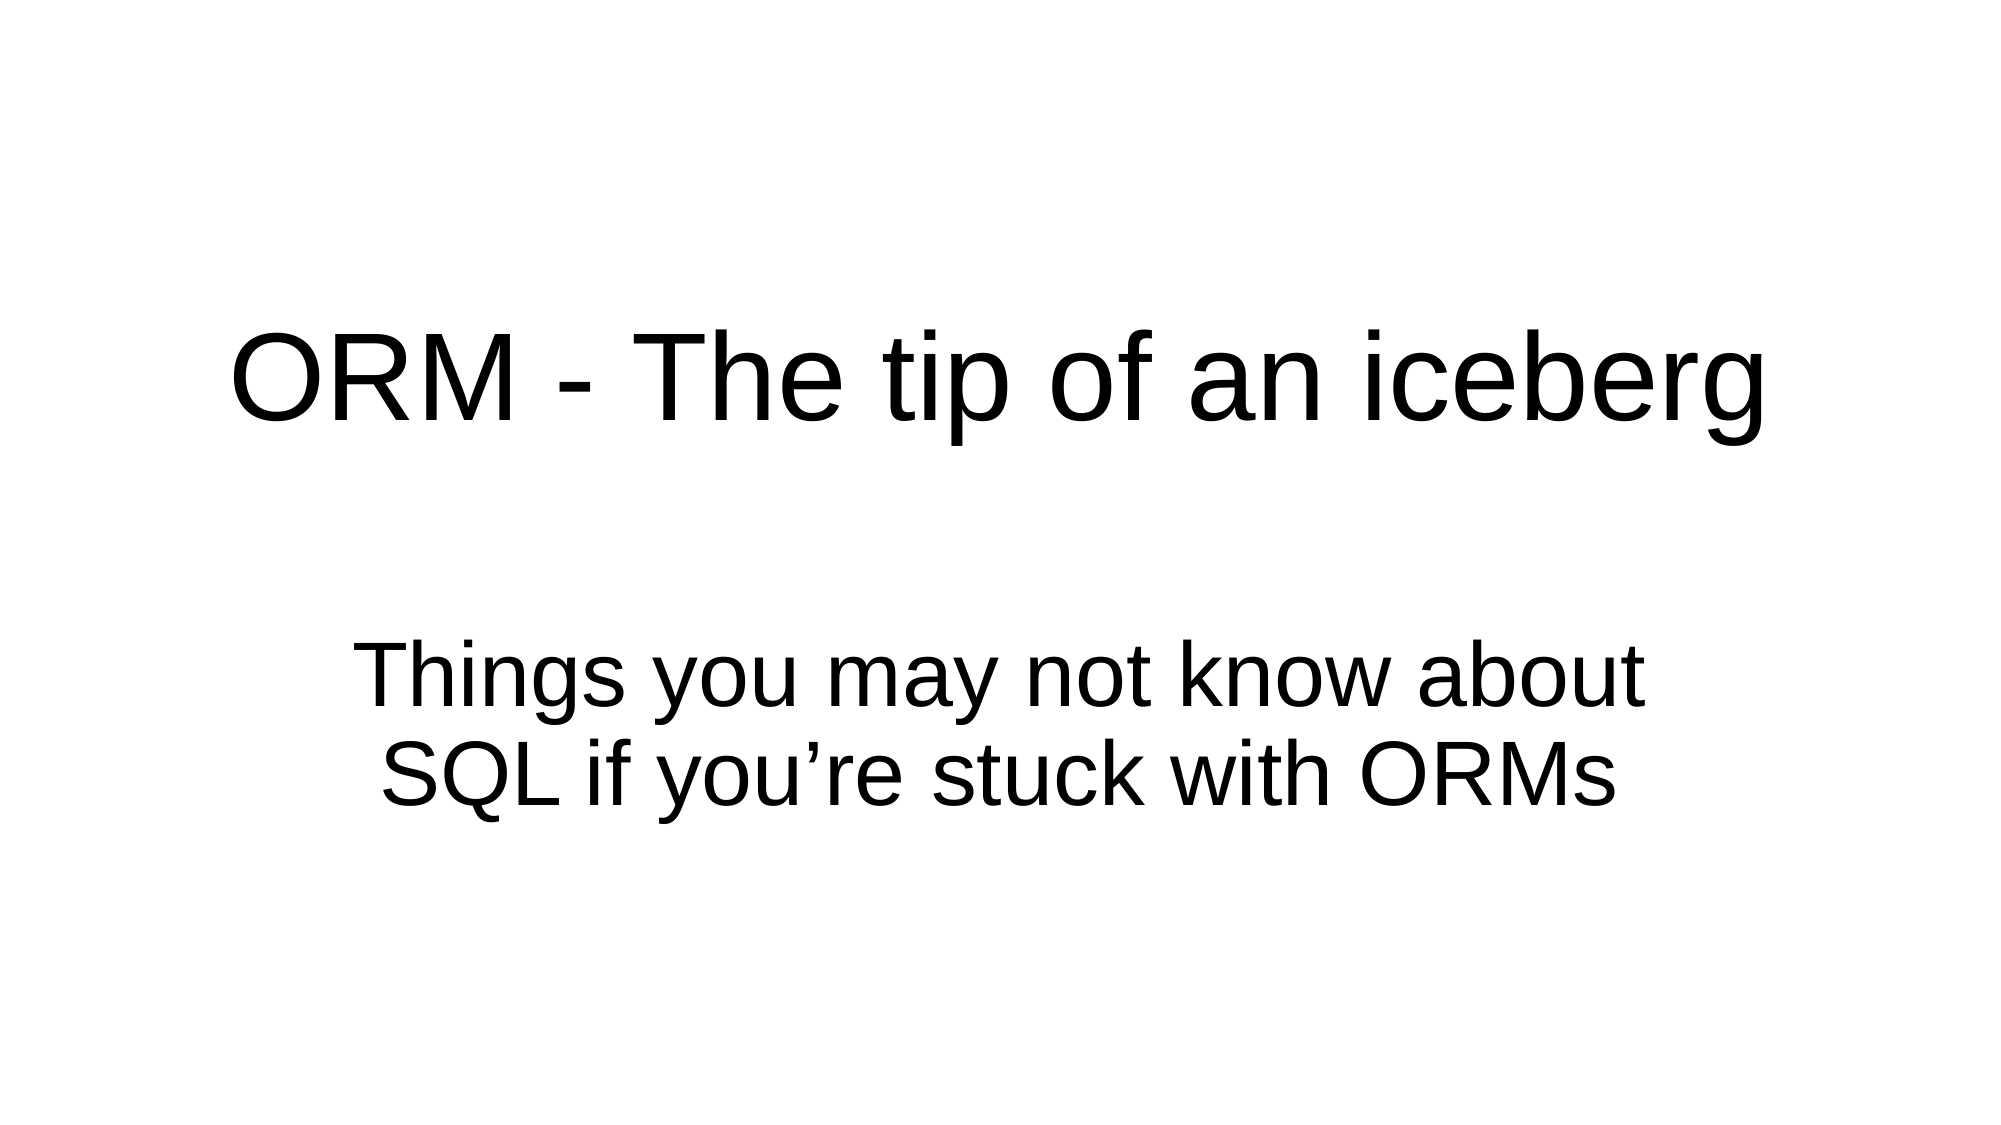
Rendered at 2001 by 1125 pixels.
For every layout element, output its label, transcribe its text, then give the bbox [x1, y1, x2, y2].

title ORM - The tip of an iceberg [79, 184, 1921, 576]
subtitle Things you may not know about SQL if you’re stuck with ORMs [249, 590, 1750, 863]
